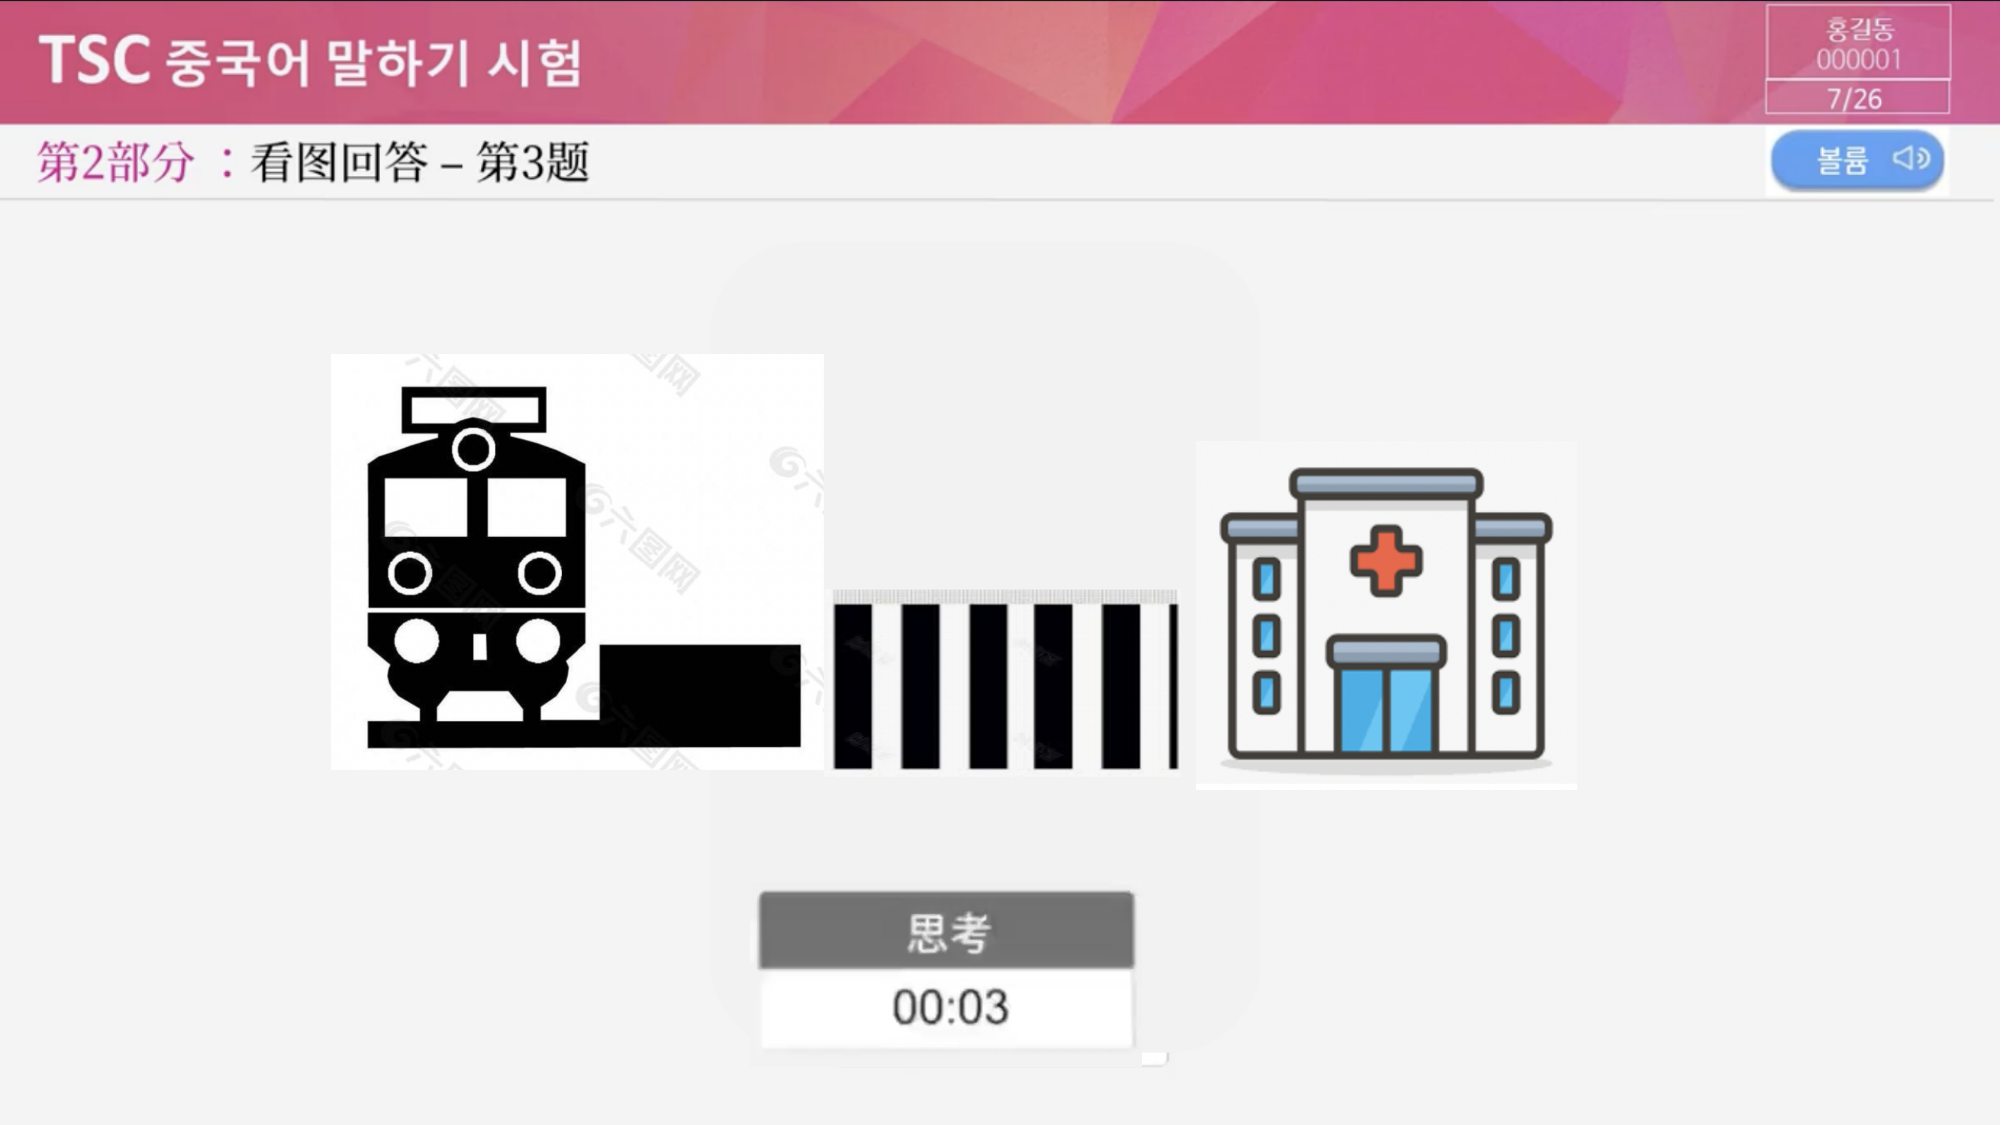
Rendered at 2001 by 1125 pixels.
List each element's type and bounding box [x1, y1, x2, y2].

picture [0, 0, 2000, 1125]
text_box [749, 880, 1142, 1068]
